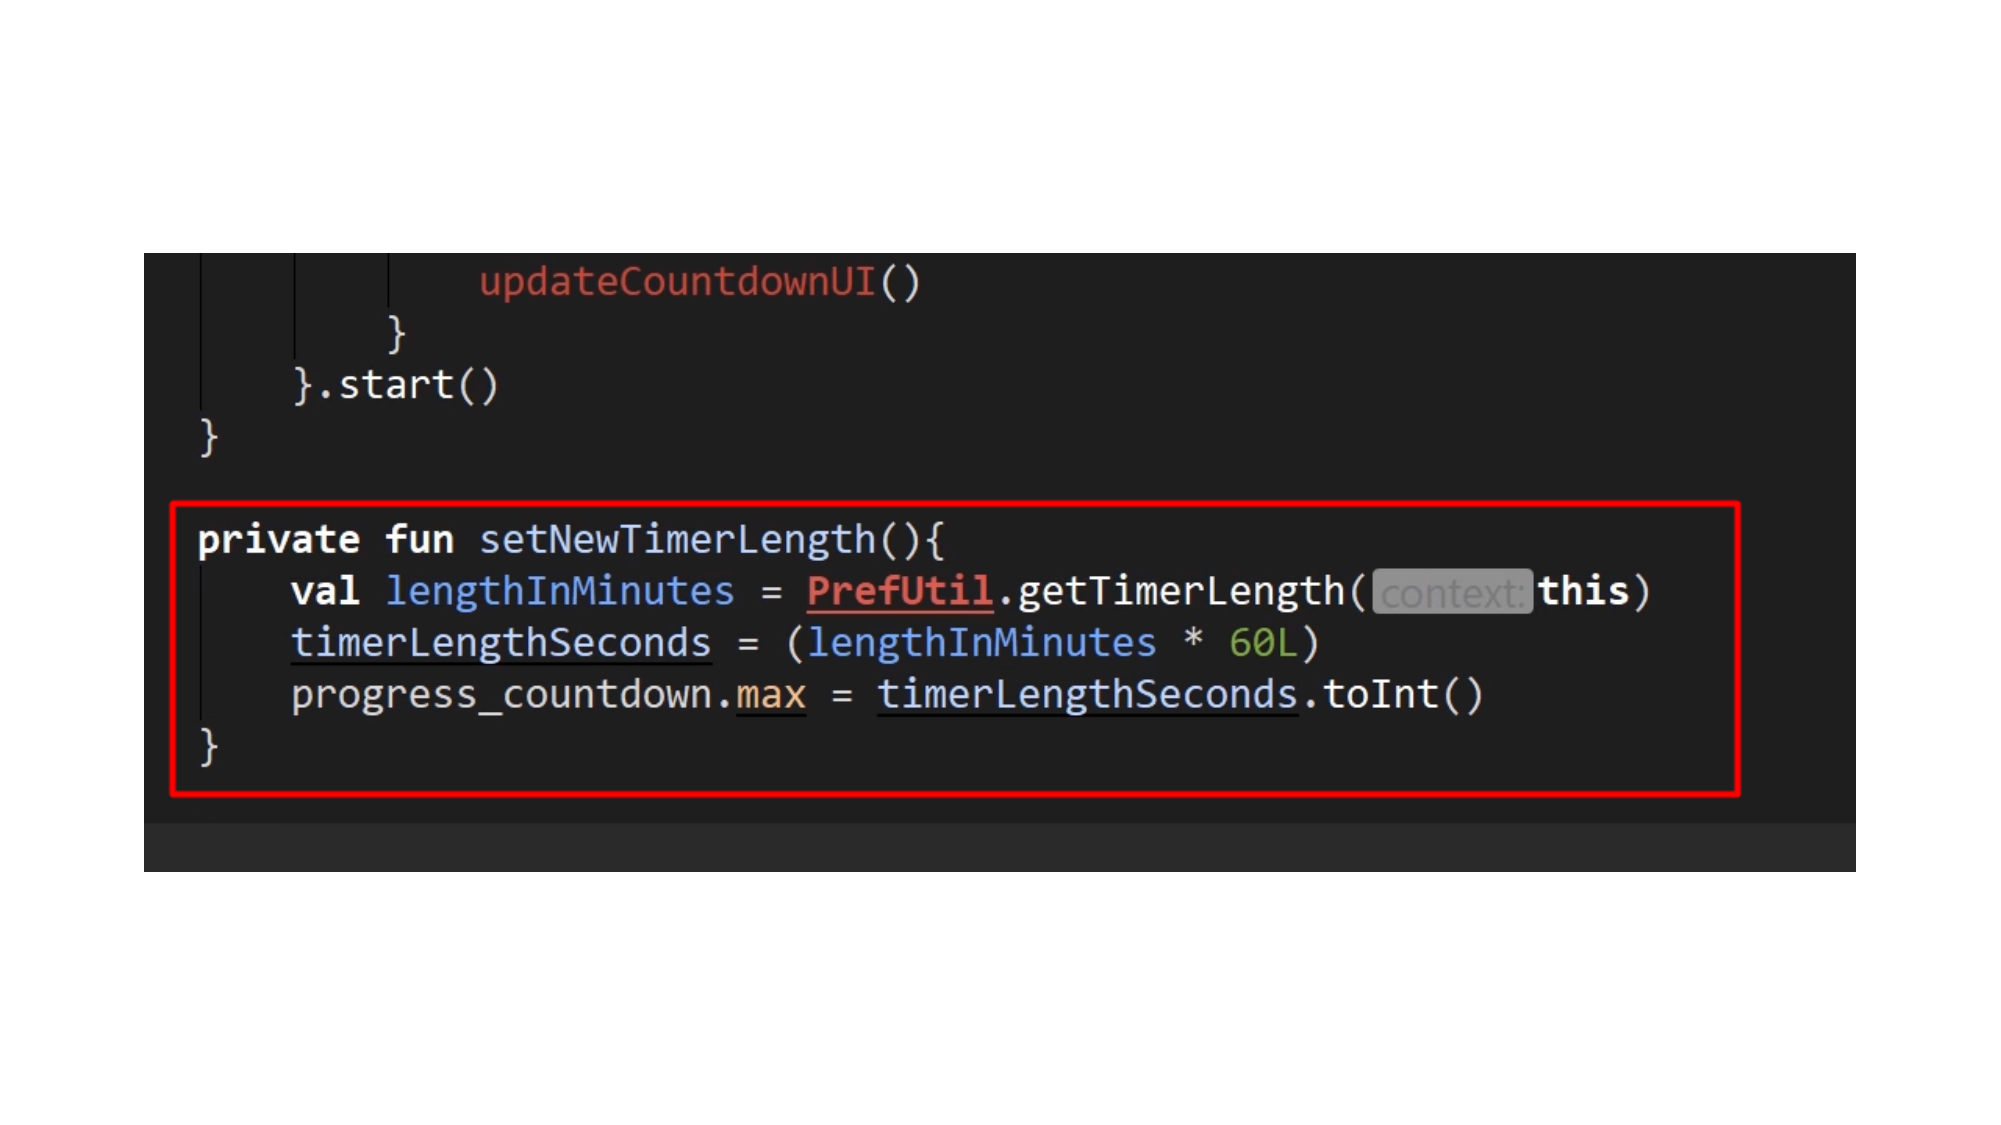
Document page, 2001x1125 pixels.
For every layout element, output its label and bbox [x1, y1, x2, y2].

picture [144, 253, 1856, 872]
